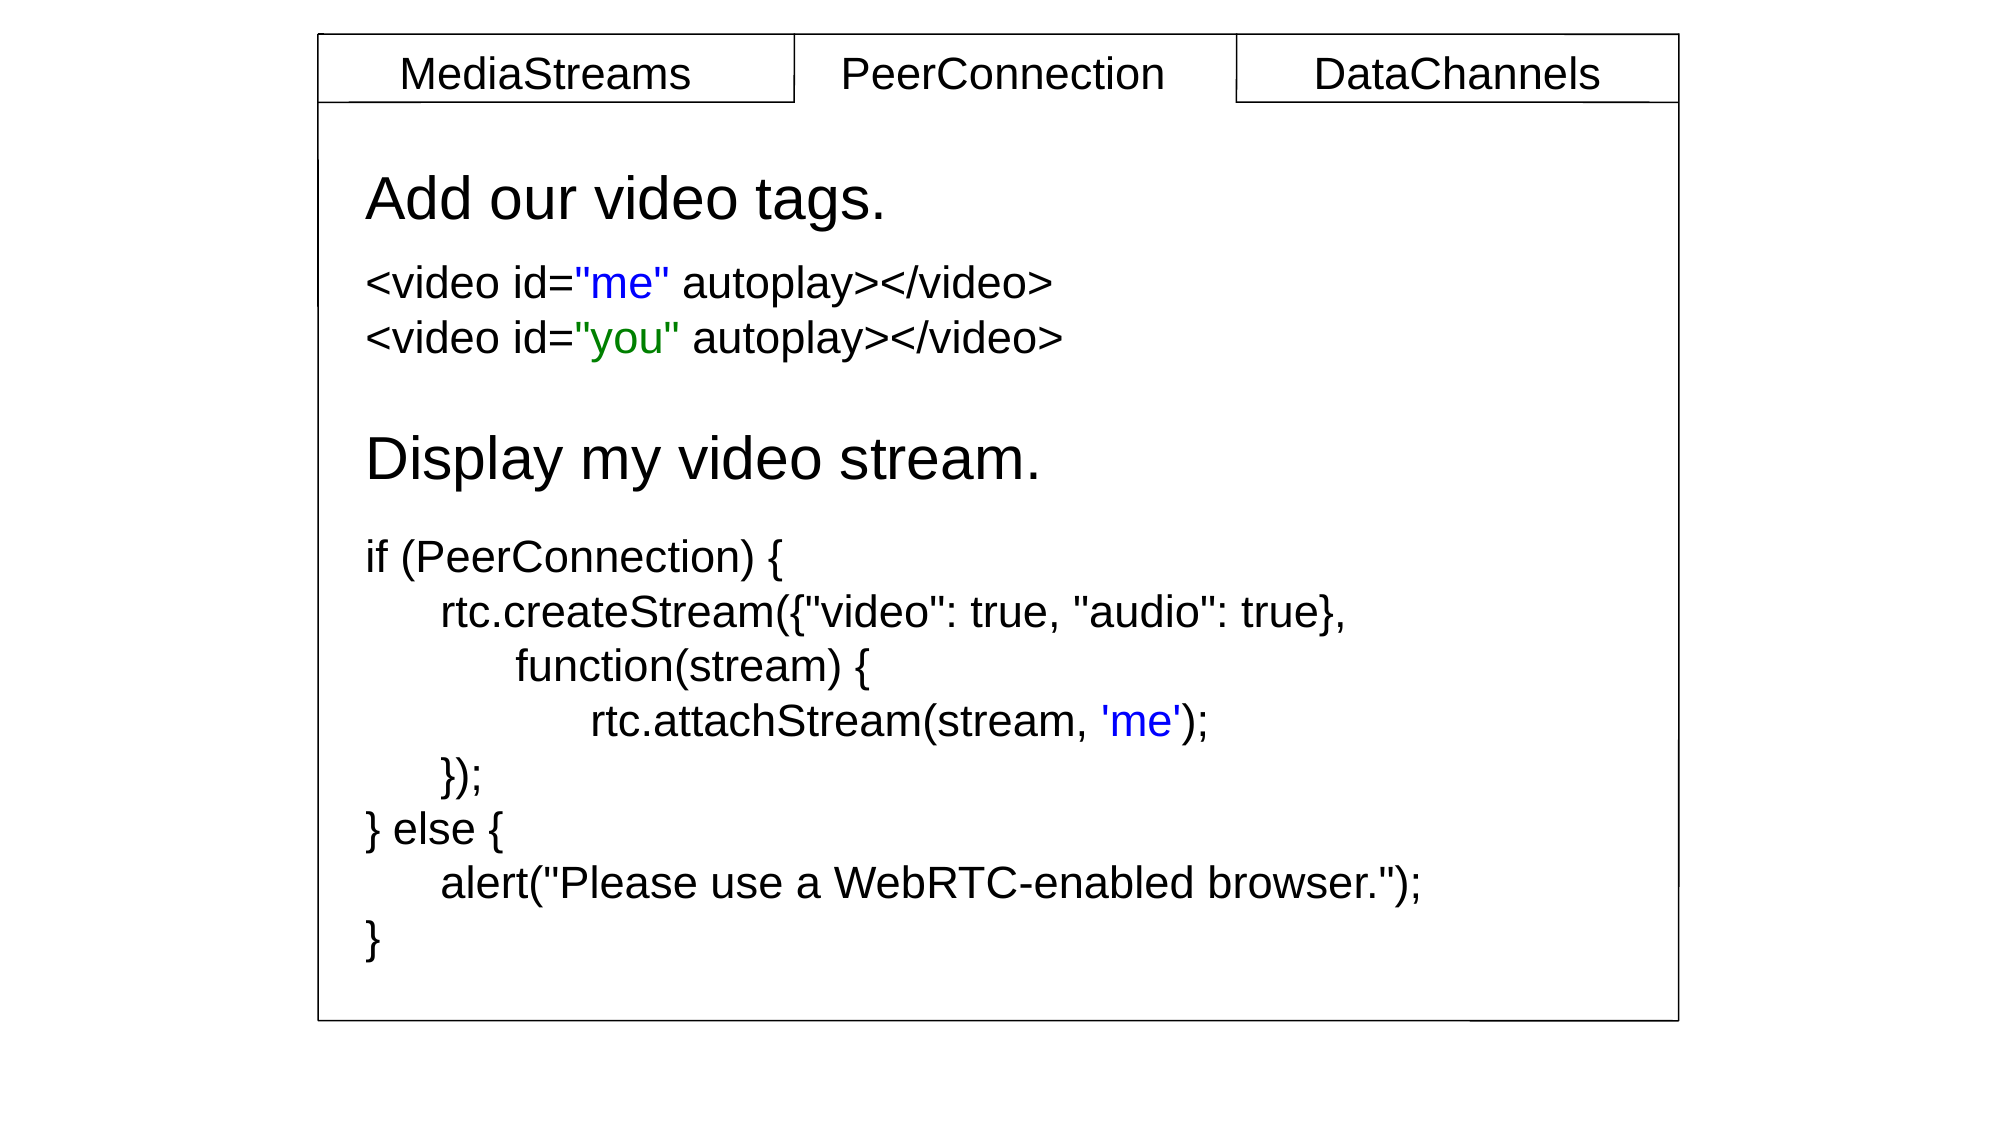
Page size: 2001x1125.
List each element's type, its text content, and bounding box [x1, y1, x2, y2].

text_box if (PeerConnection) { rtc.createStream({"video": true, "audio": true}, function(stream) { rtc.attachStream(stream, 'me'); }); } else { alert("Please use a WebRTC-enabled browser."); } [351, 517, 1611, 987]
text_box Display my video stream. [351, 408, 1645, 511]
text_box PeerConnection [827, 35, 1236, 98]
text_box <video id="me" autoplay></video> <video id="you" autoplay></video> [351, 251, 1611, 359]
text_box DataChannels [1300, 35, 1678, 98]
text_box MediaStreams [385, 35, 727, 98]
text_box Add our video tags. [351, 148, 1645, 251]
